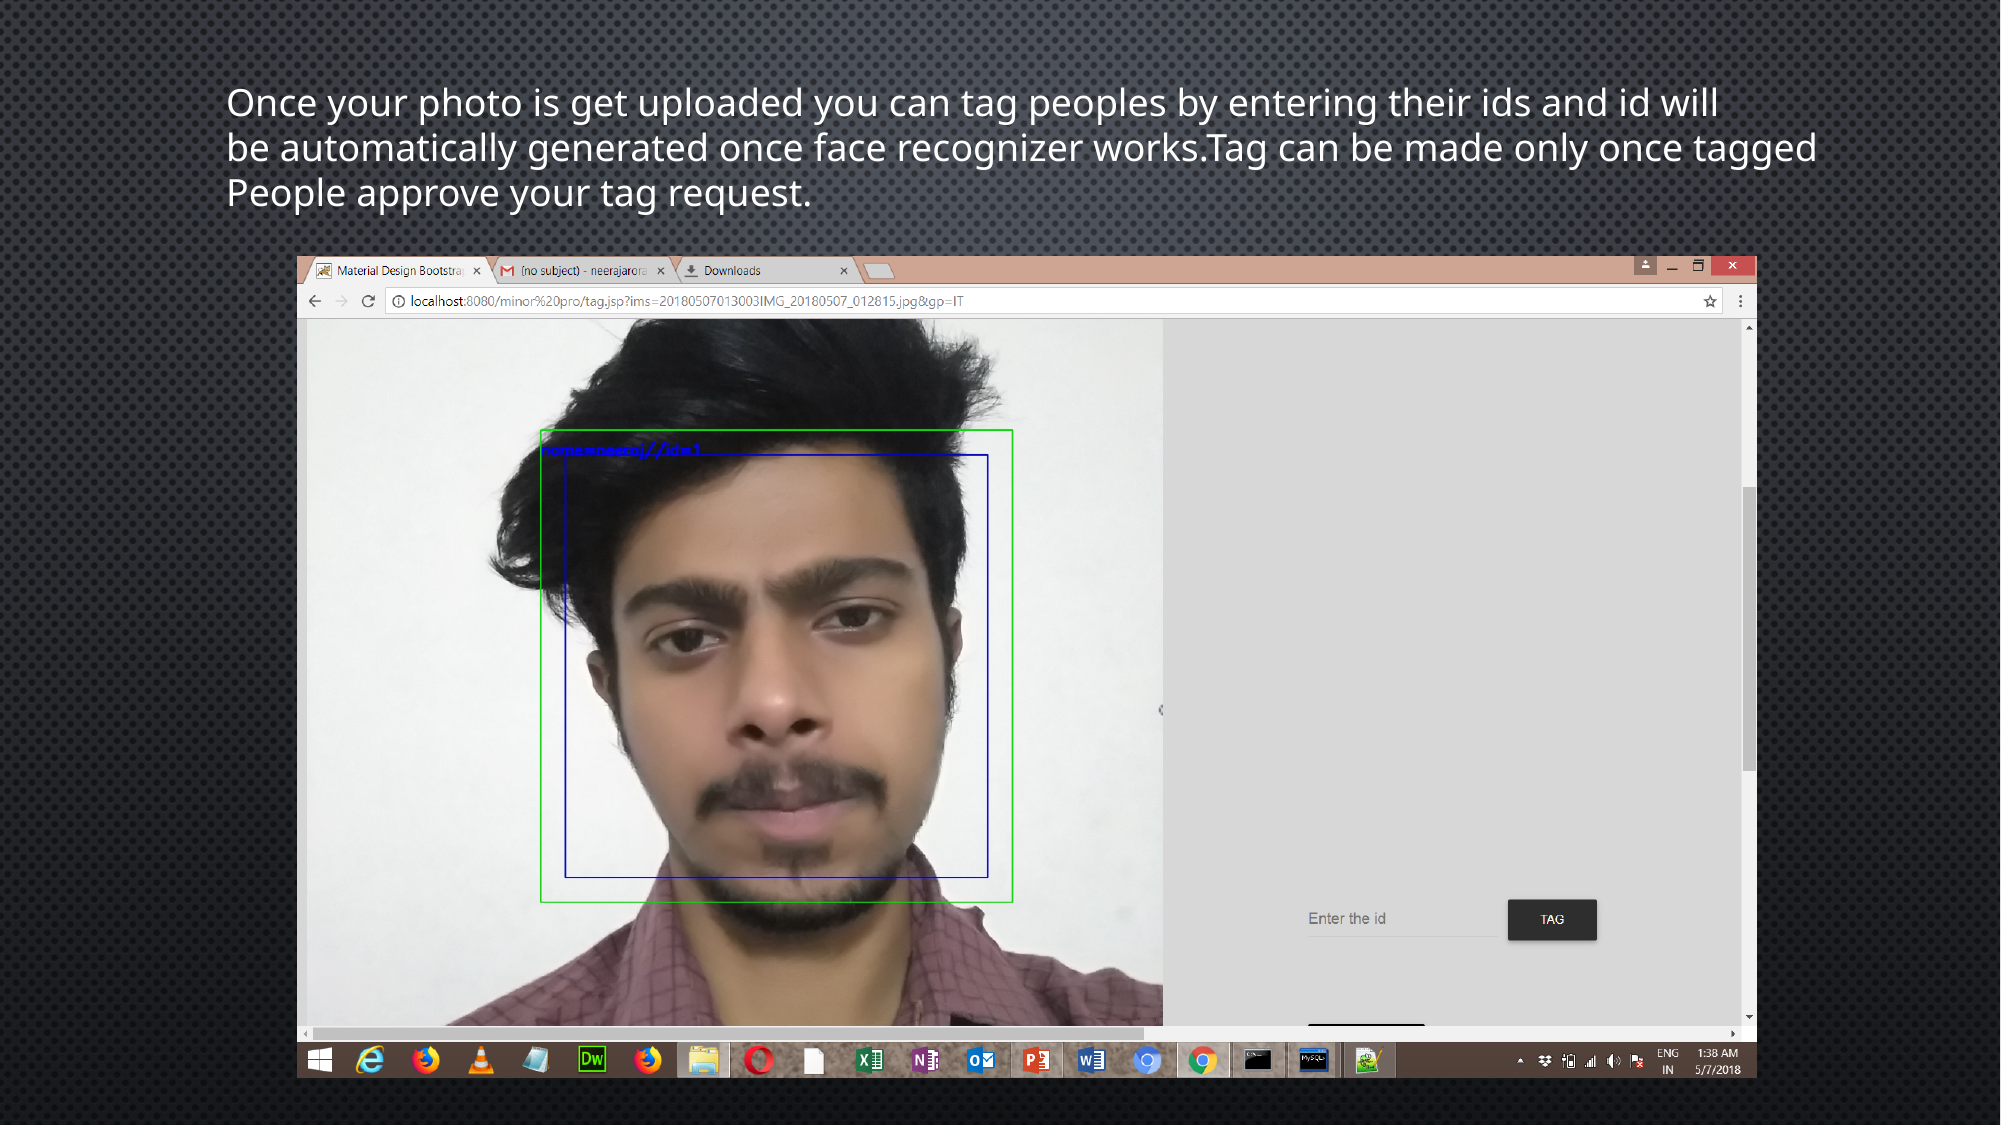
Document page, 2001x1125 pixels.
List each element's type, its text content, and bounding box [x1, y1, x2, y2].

picture [296, 256, 1757, 1078]
text_box Once your photo is get uploaded you can tag peoples by entering their ids and id will be automatically generated once face recognizer works.Tag can be made only once tagged People approve your tag request. [211, 72, 1845, 222]
